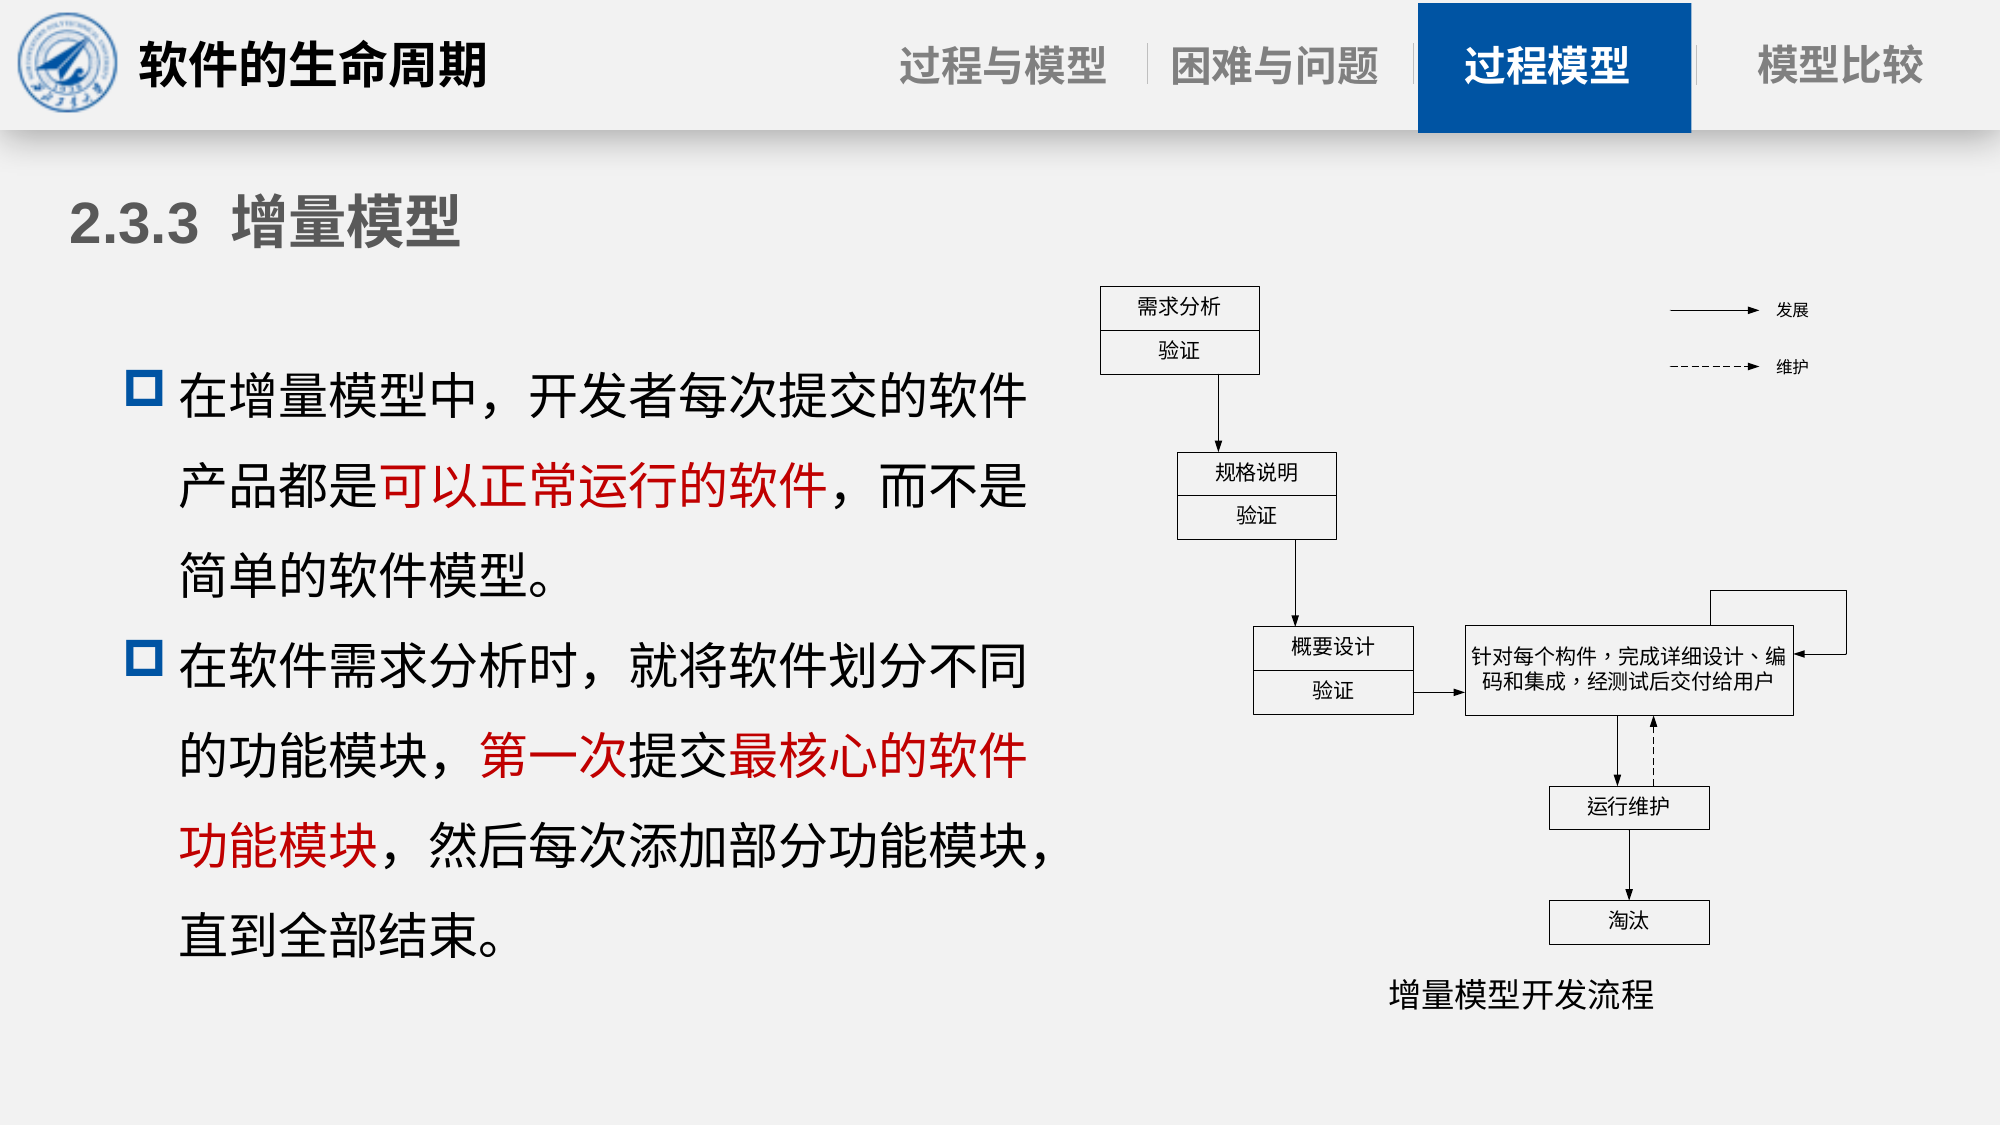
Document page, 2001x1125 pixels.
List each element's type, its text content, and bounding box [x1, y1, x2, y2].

text_box 过程与模型 [893, 31, 1114, 98]
text_box 2.3.3 增量模型 [69, 177, 820, 263]
text_box [0, 0, 2000, 131]
text_box 过程模型 [1437, 31, 1659, 98]
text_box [1076, 263, 1880, 967]
text_box 模型比较 [1708, 31, 1973, 97]
picture [0, 3, 130, 121]
text_box 增量模型开发流程 [1373, 967, 1805, 1022]
text_box 在增量模型中，开发者每次提交的软件产品都是可以正常运行的软件，而不是简单的软件模型。 在软件需求分析时，就将软件划分不同的功能模块，第一次提交最核心的软件功能模块，然后每次添加部分功能模块，直到全部结束。 [32, 327, 1077, 972]
text_box 软件的生命周期 [130, 25, 531, 102]
text_box [1417, 2, 1692, 134]
text_box 困难与问题 [1164, 31, 1385, 98]
